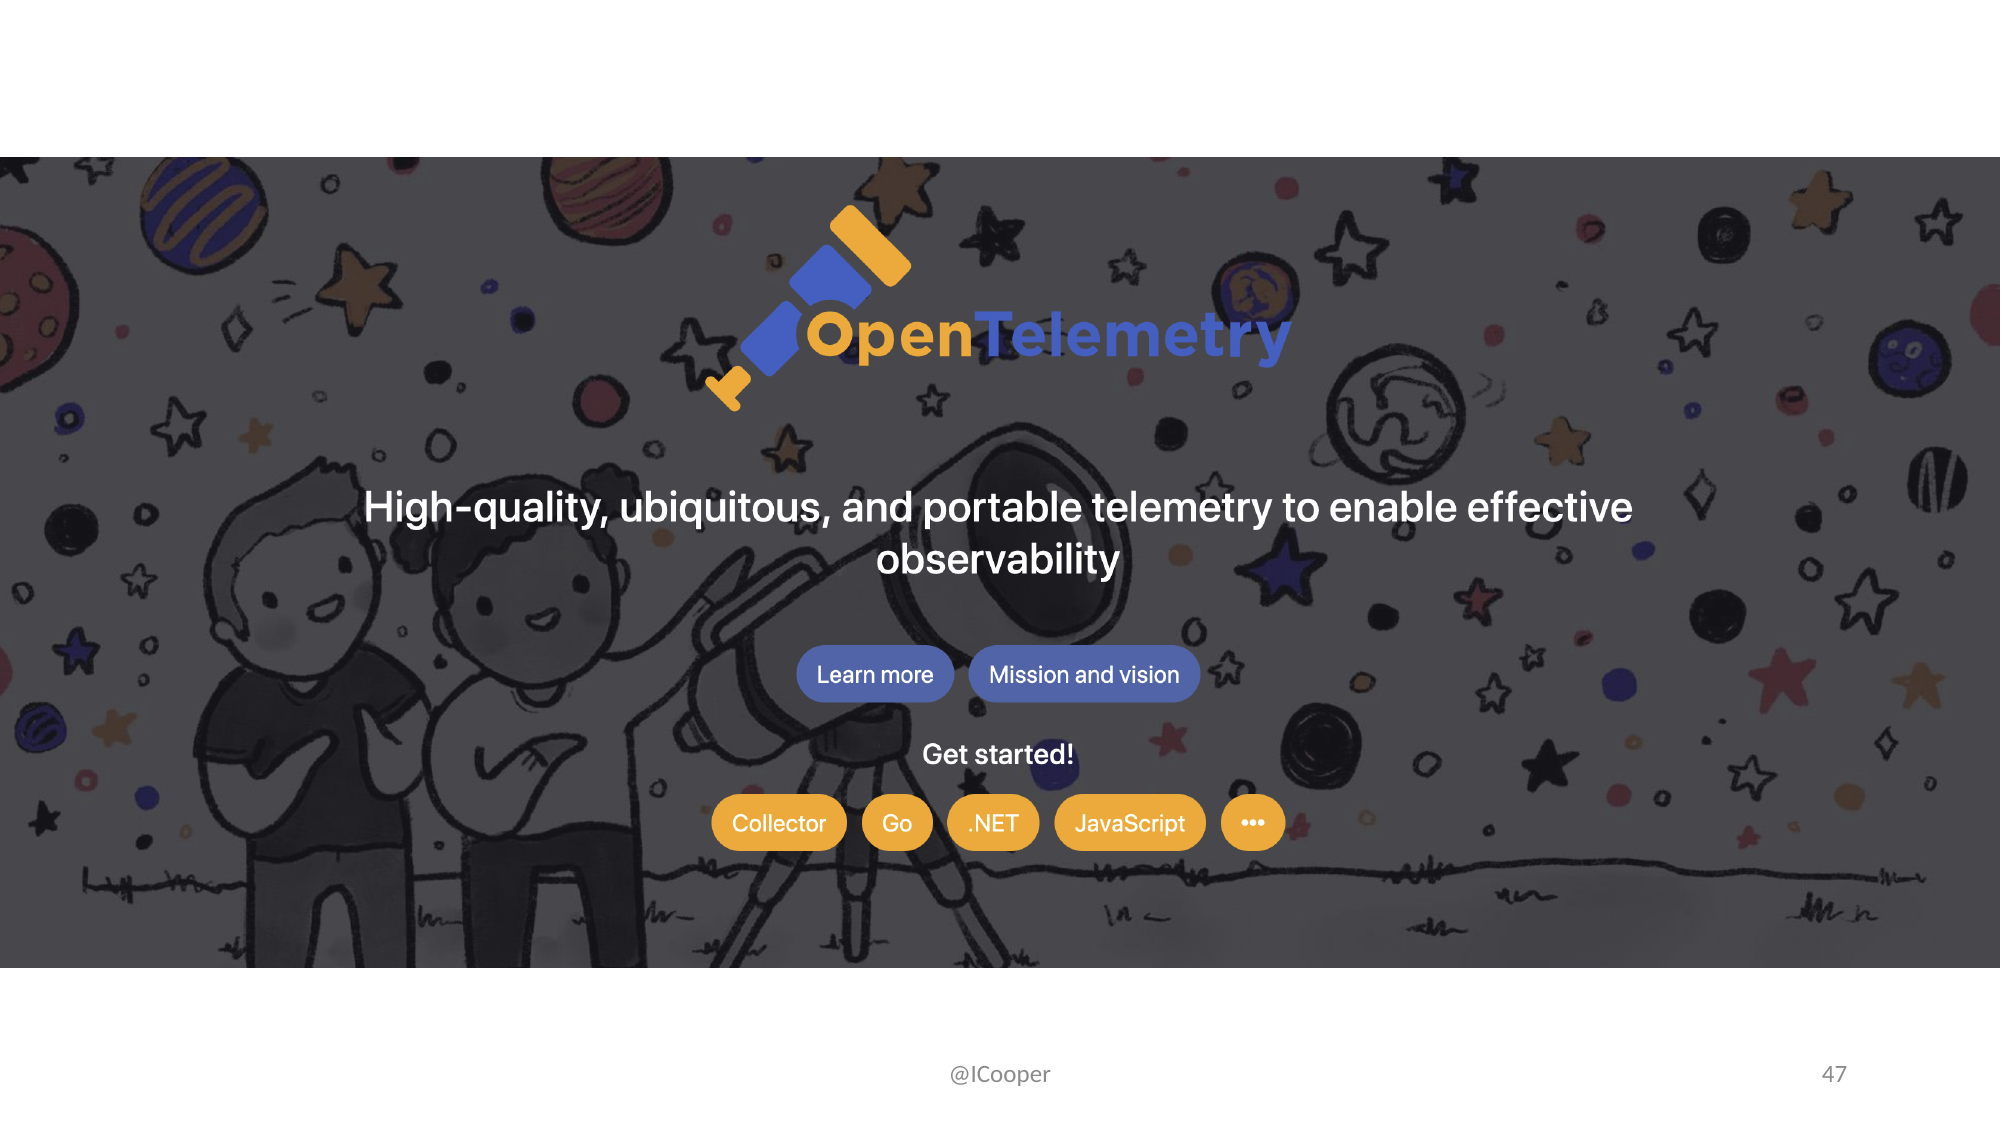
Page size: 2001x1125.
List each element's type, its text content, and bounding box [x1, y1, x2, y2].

picture [0, 157, 2000, 968]
footer @ICooper [662, 1042, 1338, 1103]
slide_number 47 [1412, 1042, 1863, 1103]
